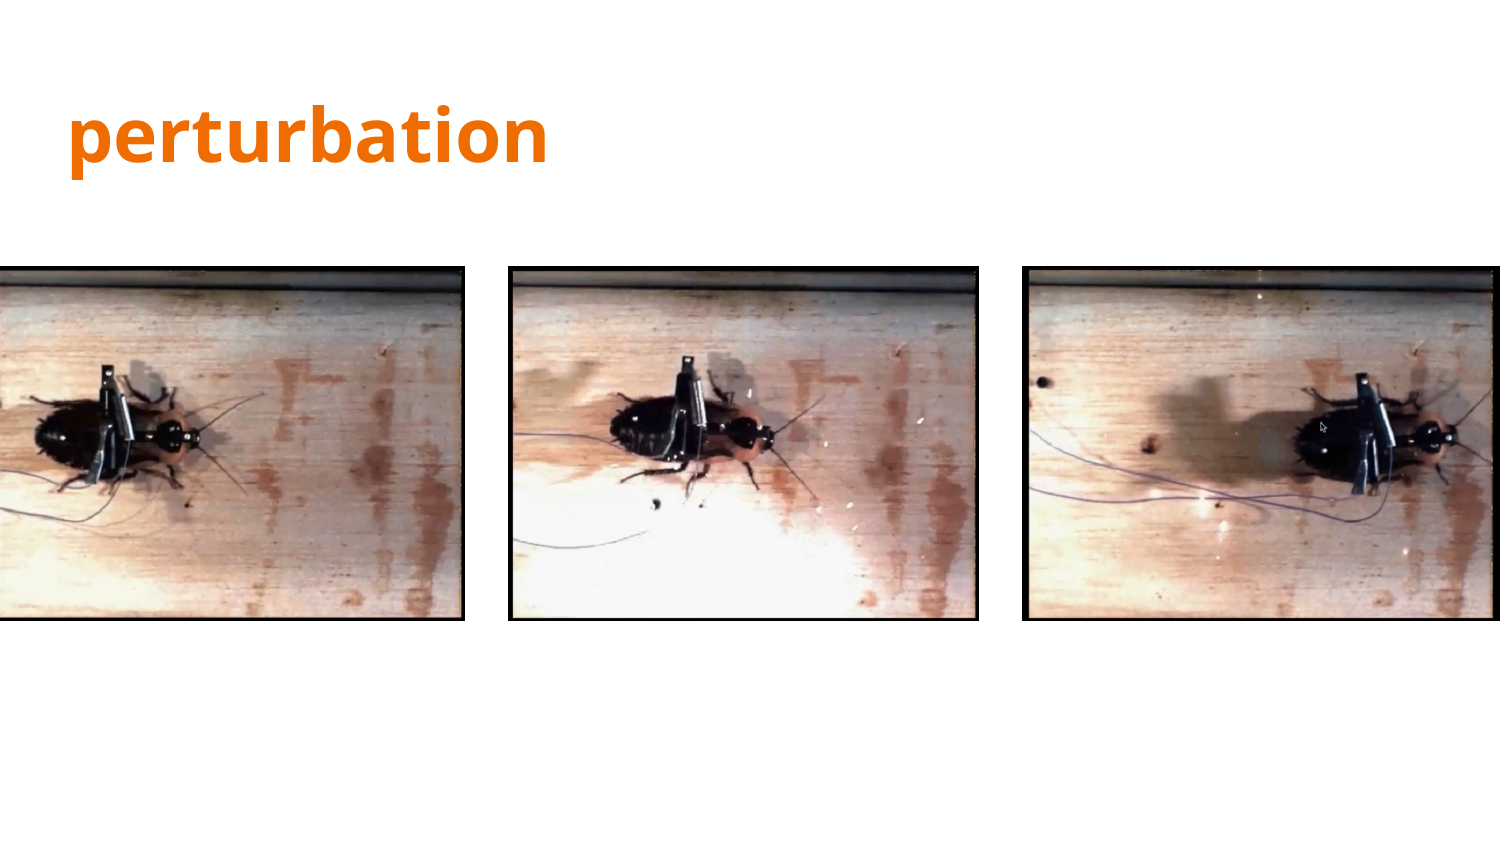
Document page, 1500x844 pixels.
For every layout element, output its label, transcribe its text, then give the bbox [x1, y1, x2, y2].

picture [508, 266, 979, 621]
picture [0, 266, 466, 621]
picture [1022, 266, 1500, 621]
title perturbation [51, 72, 1449, 189]
